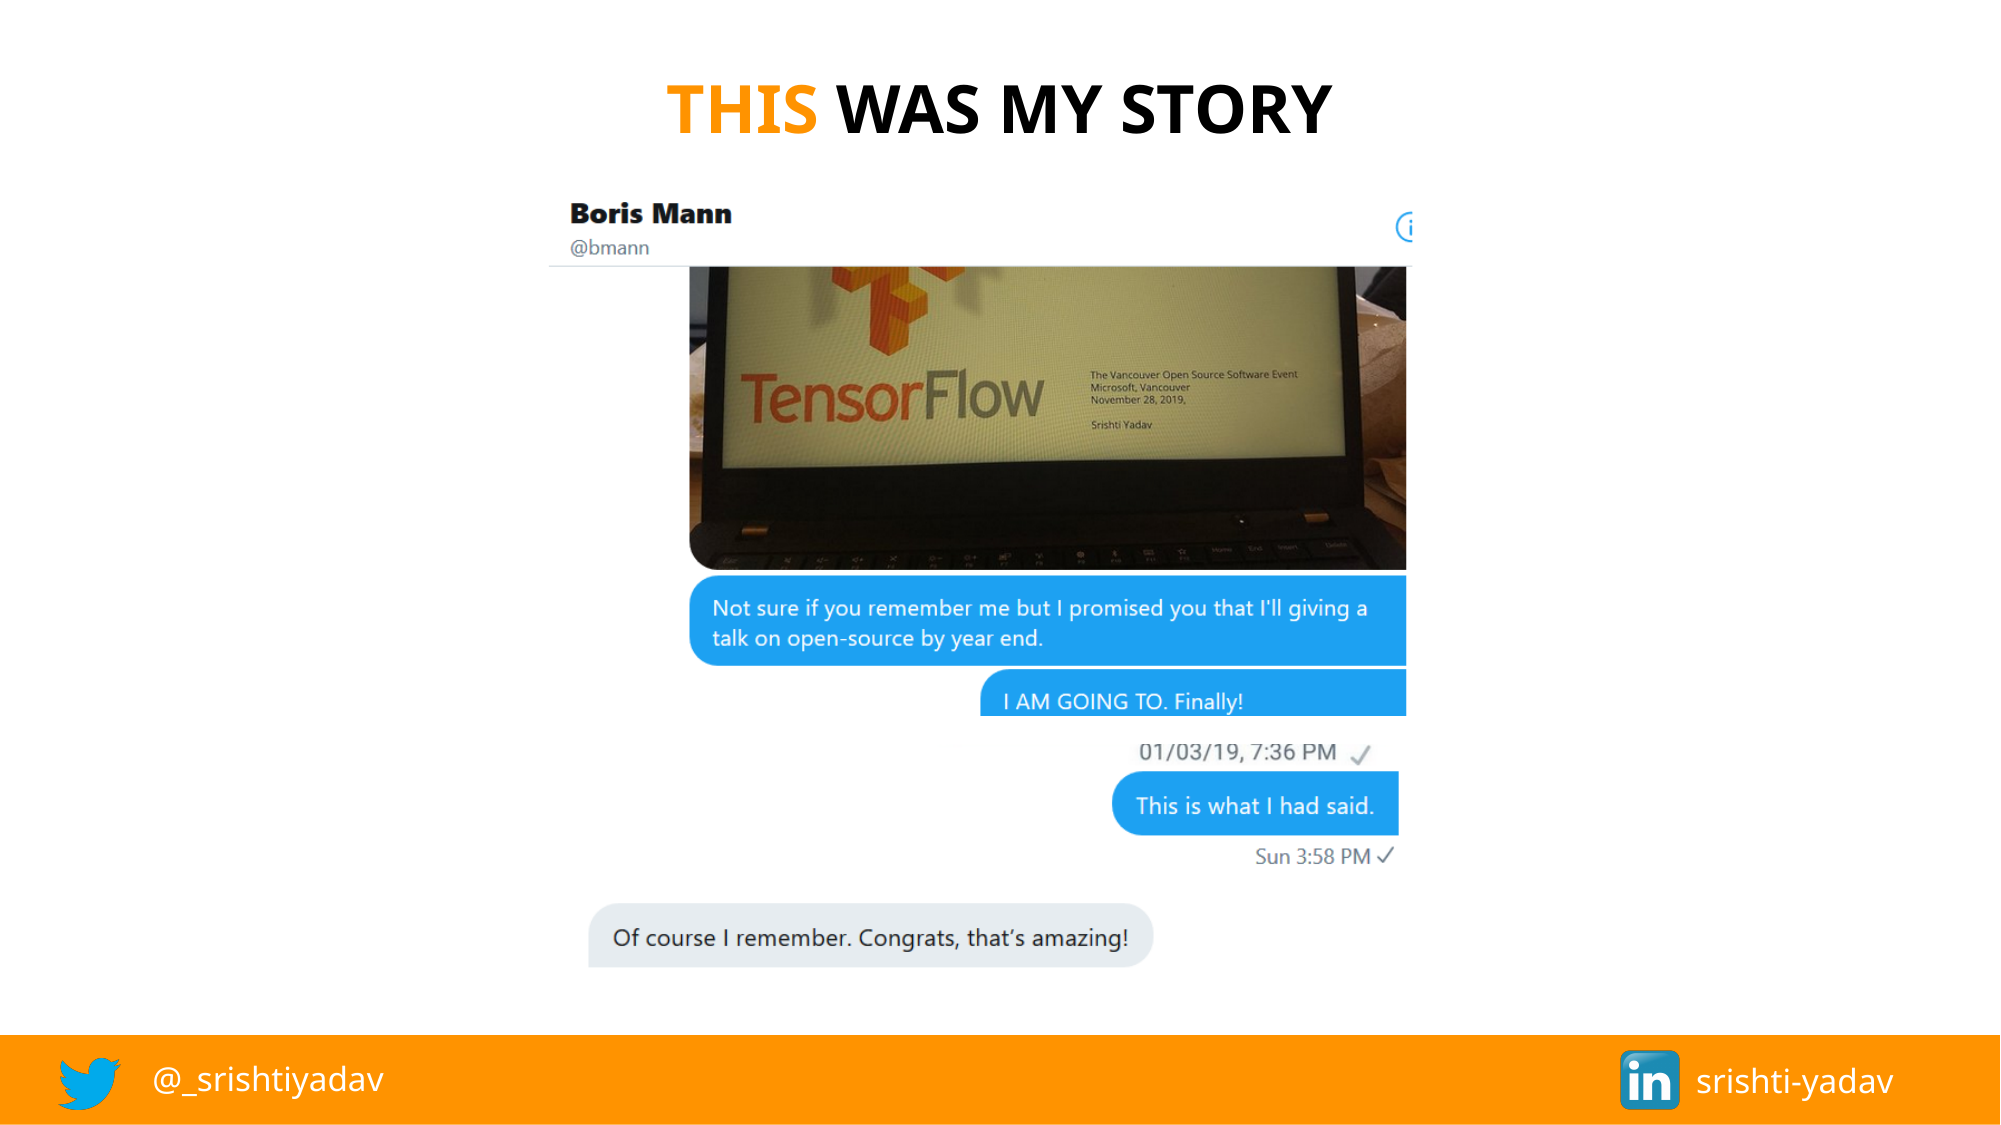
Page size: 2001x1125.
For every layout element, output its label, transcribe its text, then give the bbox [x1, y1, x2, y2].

title THIS WAS MY STORY [137, 59, 1863, 164]
picture [529, 744, 1413, 971]
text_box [0, 1035, 2000, 1125]
picture [548, 191, 1413, 716]
